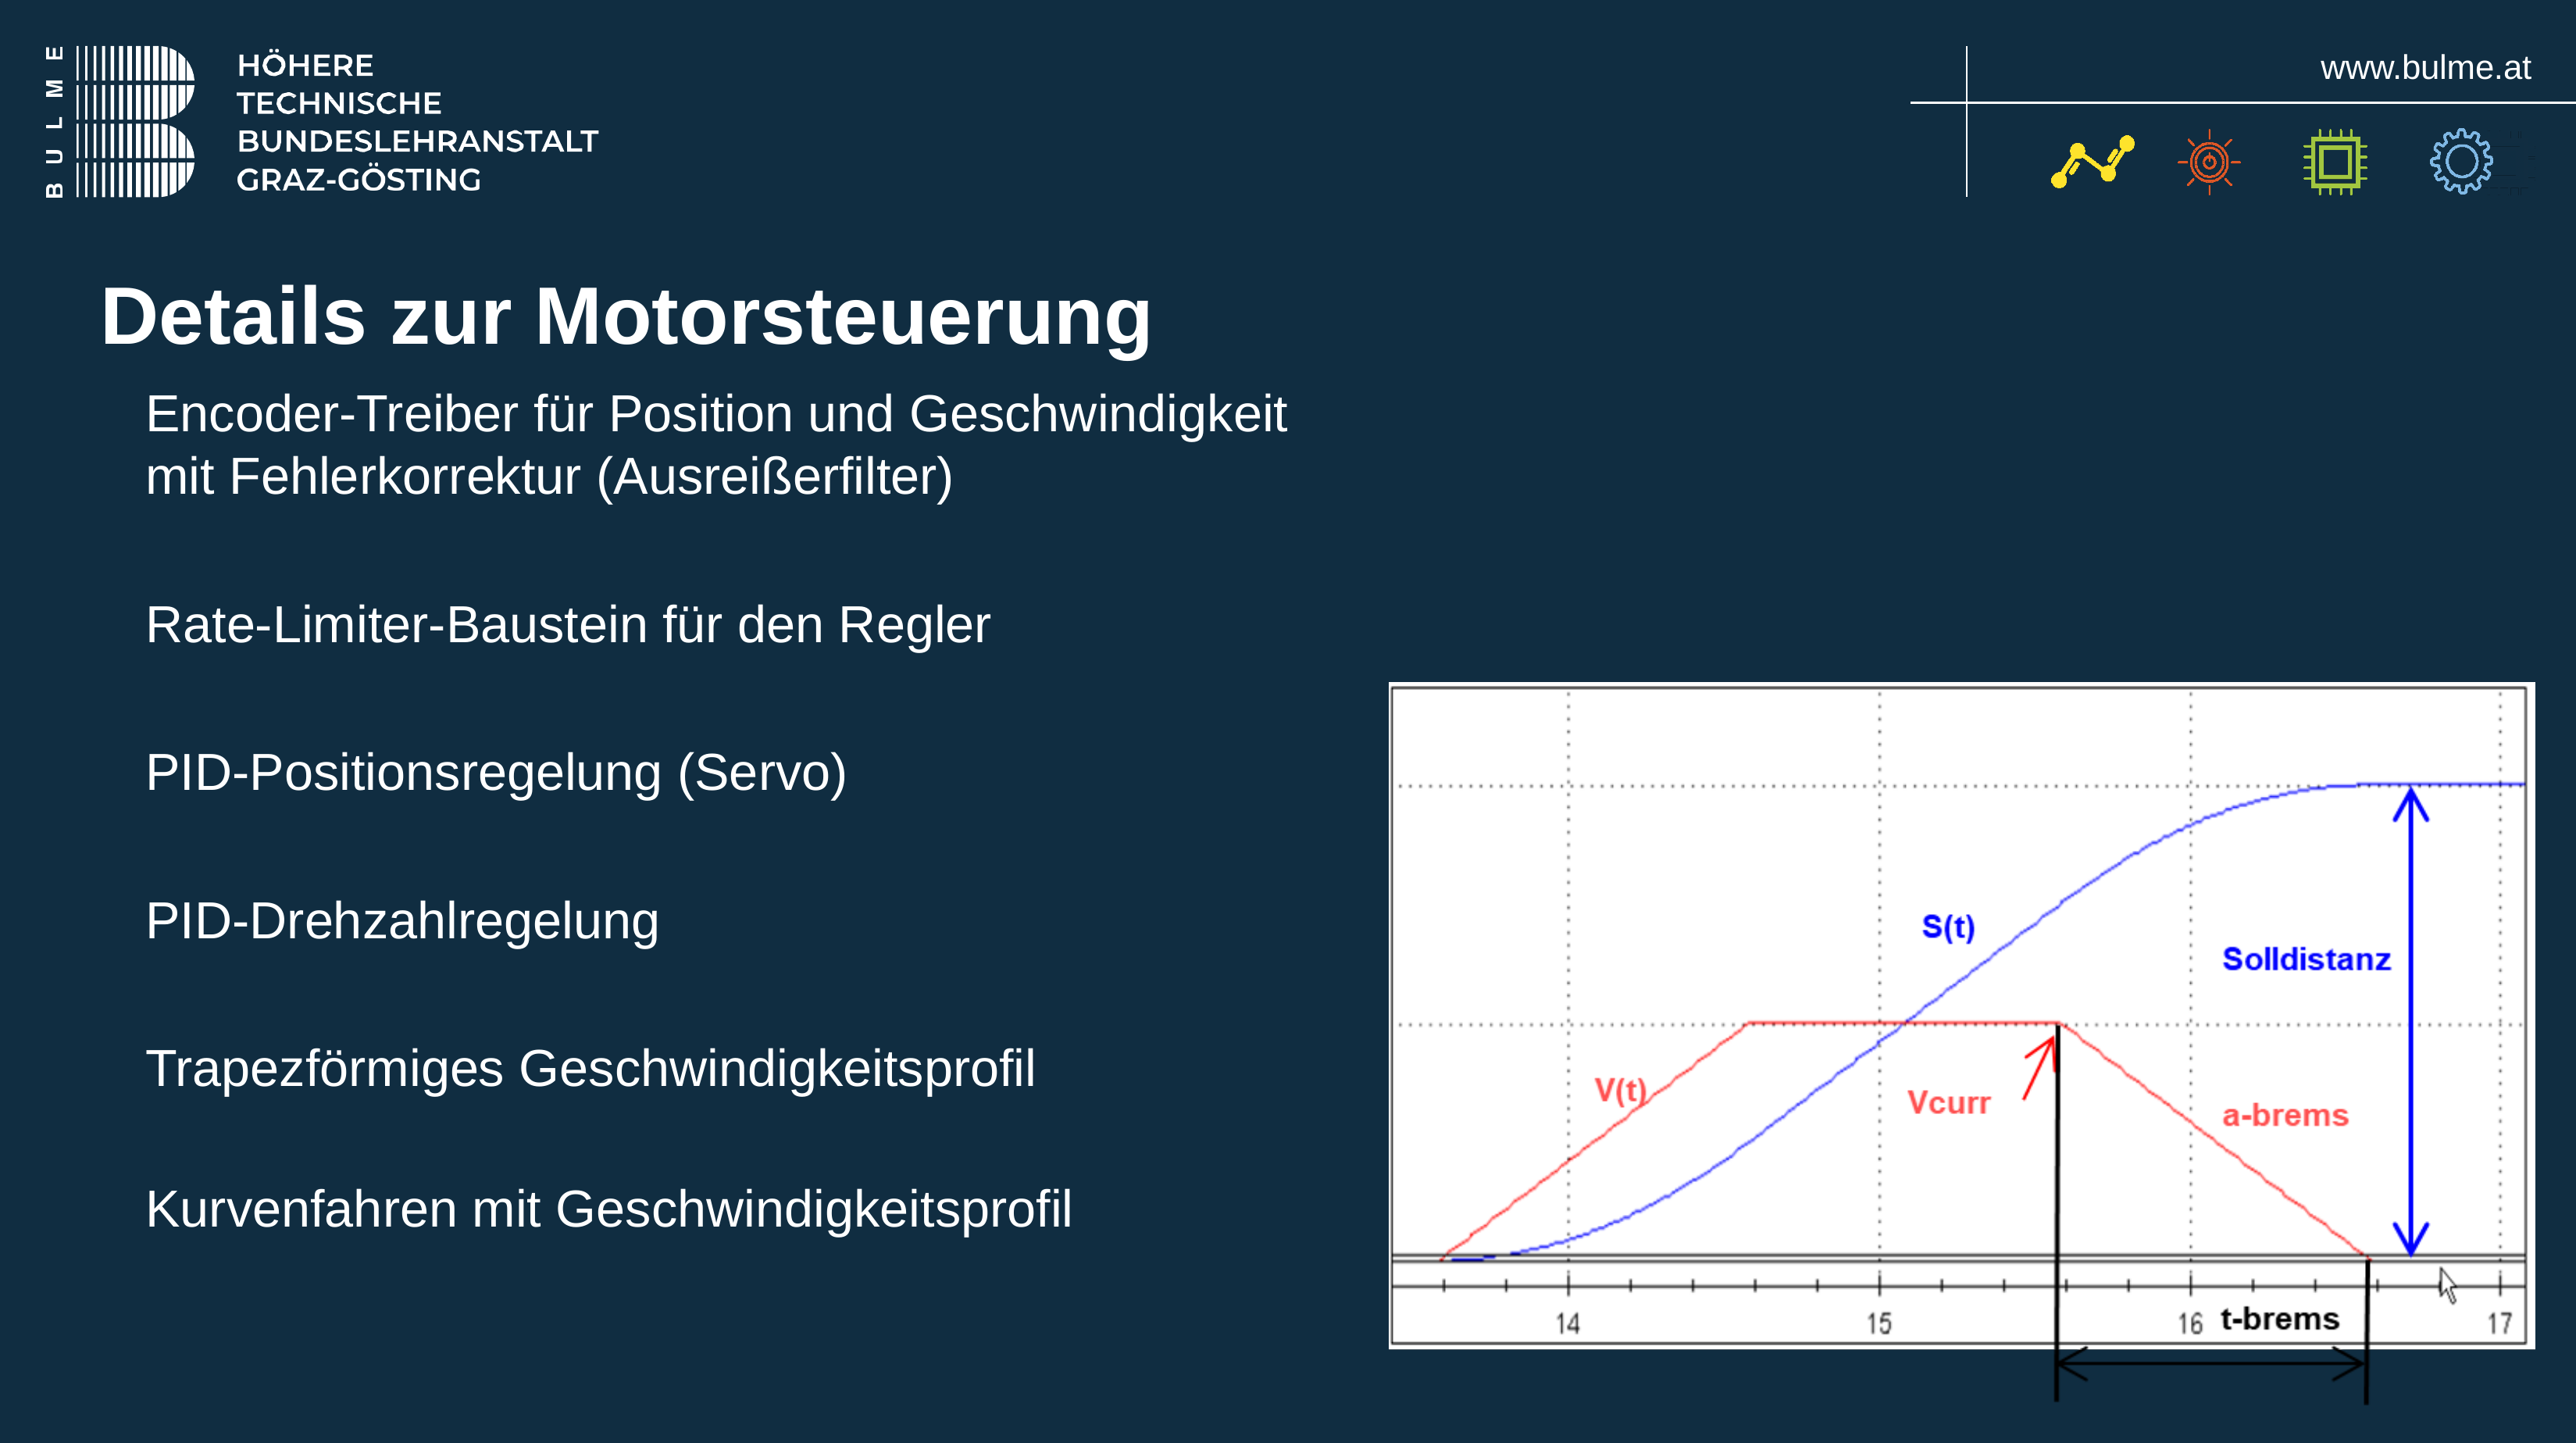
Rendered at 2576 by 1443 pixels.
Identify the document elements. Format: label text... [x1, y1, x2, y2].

picture [2303, 129, 2367, 195]
picture [2430, 128, 2535, 195]
picture [46, 80, 62, 97]
picture [46, 47, 62, 59]
picture [46, 184, 62, 198]
picture [1388, 682, 2536, 1407]
picture [46, 150, 62, 163]
list Encoder-Treiber für Position und Geschwindigkeit mit Fehlerkorrektur (Ausreißerfilter) Rate-Limiter-Baustein für den Regler PID-Positionsregelung (Servo) PID-Drehzahlregelung Trapezförmiges Geschwindigkeitsprofil Kurvenfahren mit Geschwindigkeitsprofil [145, 379, 1952, 1025]
picture [2178, 129, 2241, 195]
picture [2051, 135, 2135, 188]
picture [237, 163, 480, 191]
title Details zur Motorsteuerung [100, 262, 2094, 363]
